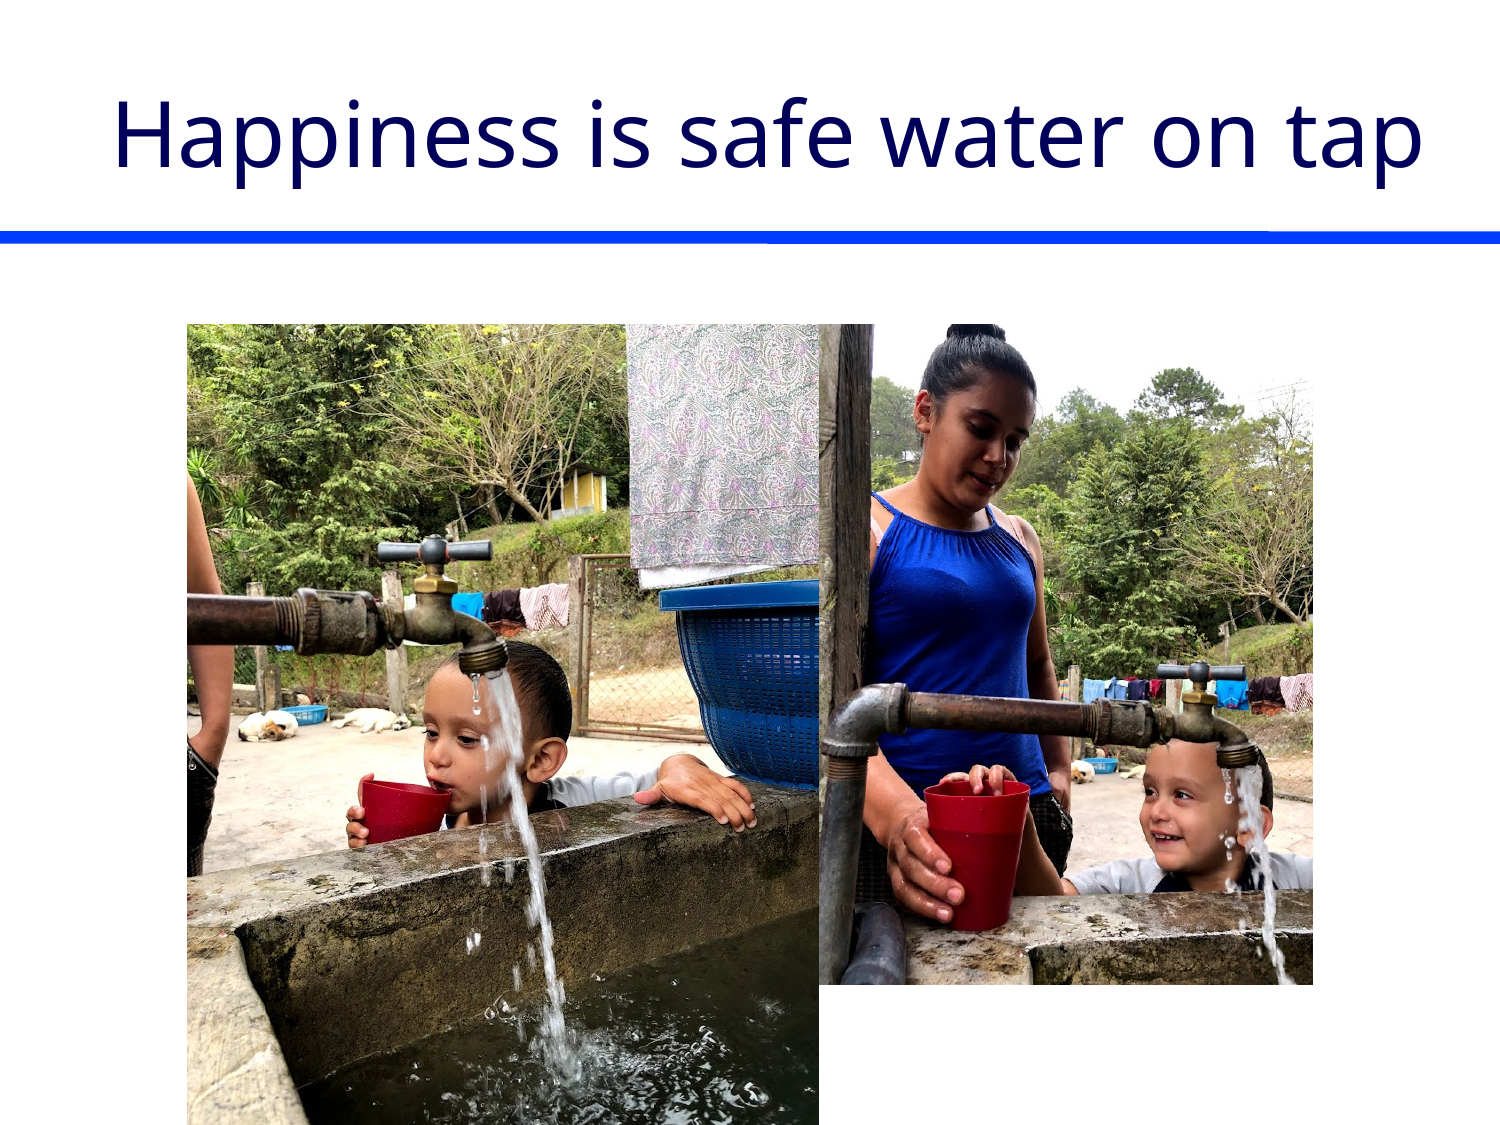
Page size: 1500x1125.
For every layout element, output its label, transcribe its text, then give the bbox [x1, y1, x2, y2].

title Happiness is safe water on tap [75, 37, 1463, 225]
picture [187, 324, 1313, 1125]
